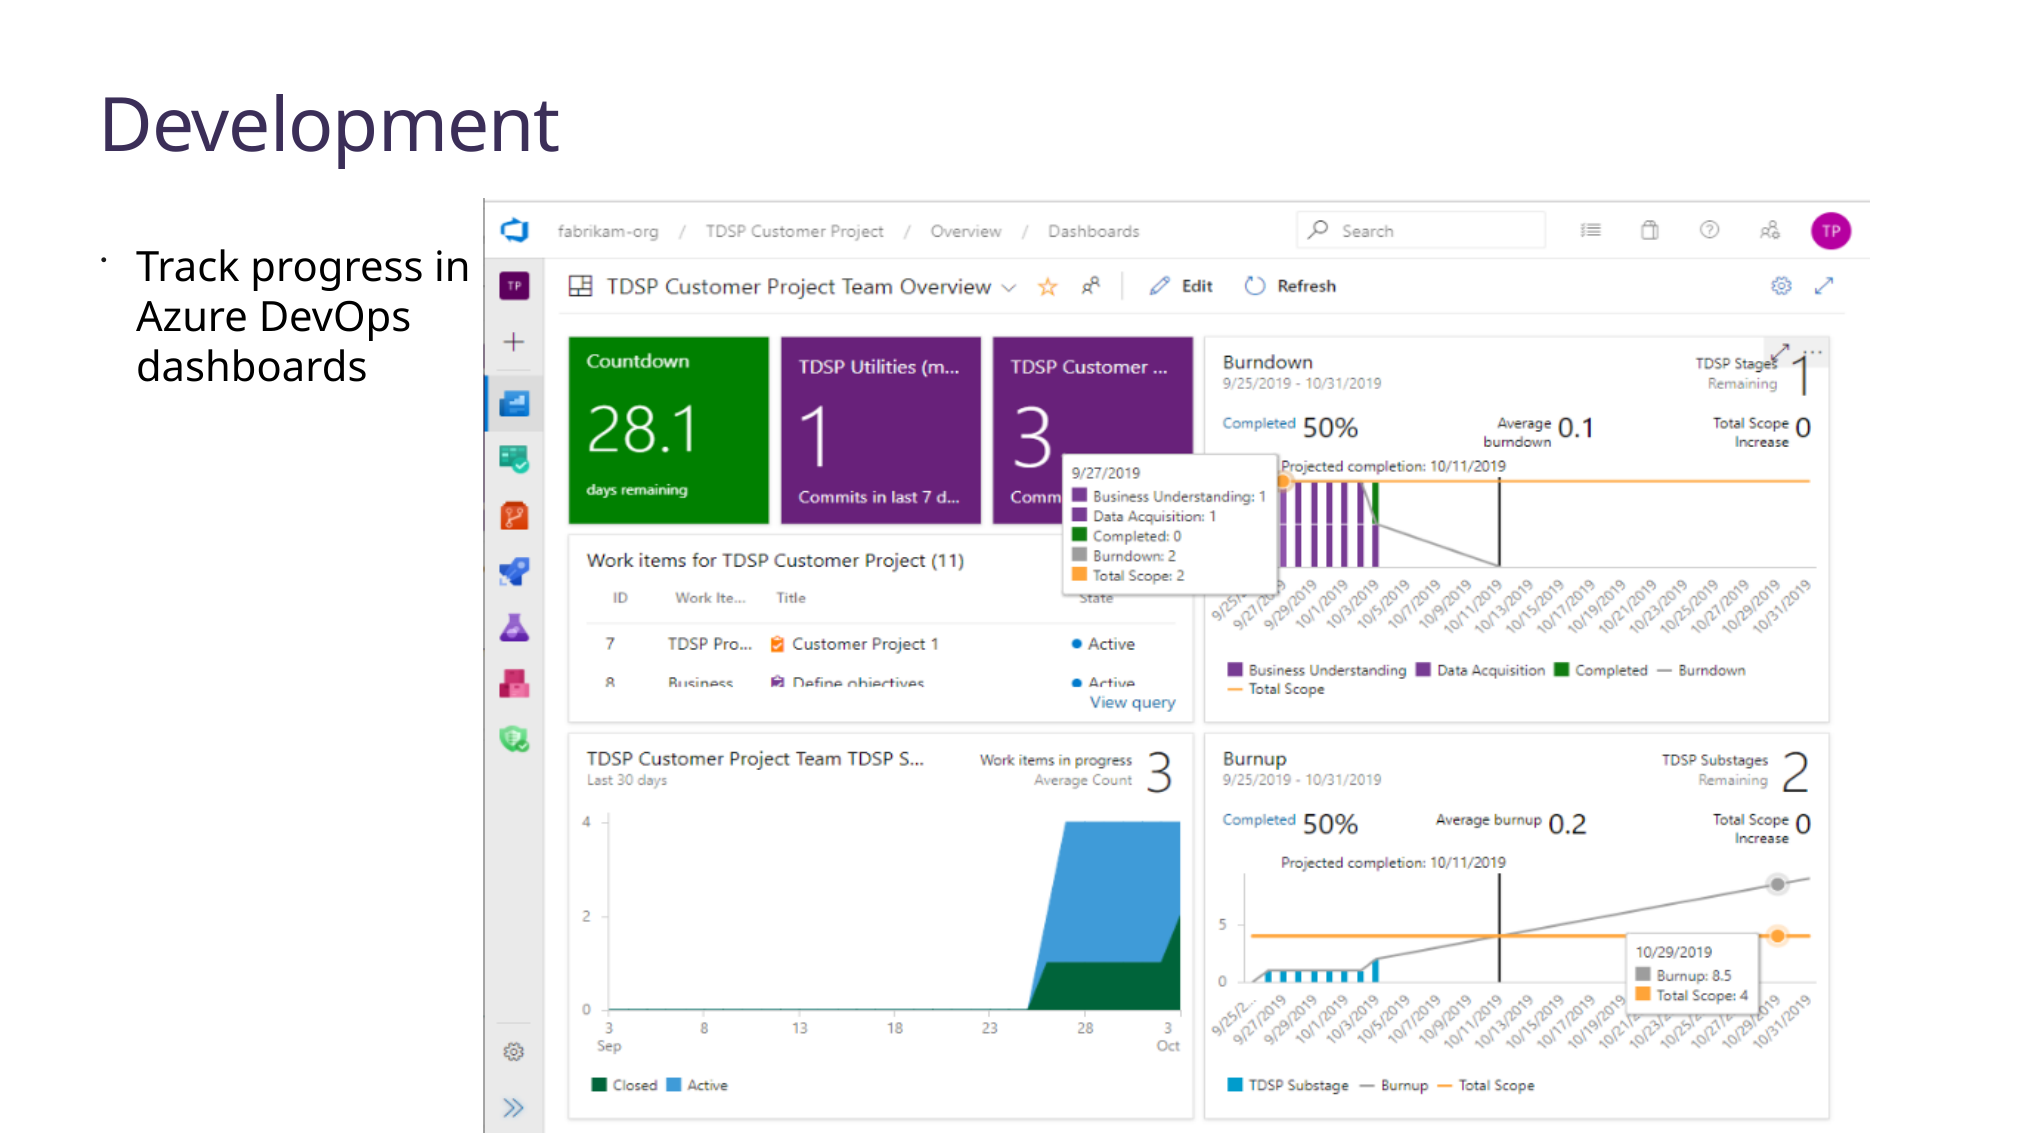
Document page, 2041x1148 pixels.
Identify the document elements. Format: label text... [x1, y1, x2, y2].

picture [482, 198, 1871, 1133]
title Development [98, 76, 1943, 170]
list Track progress in Azure DevOps dashboards [97, 240, 482, 477]
